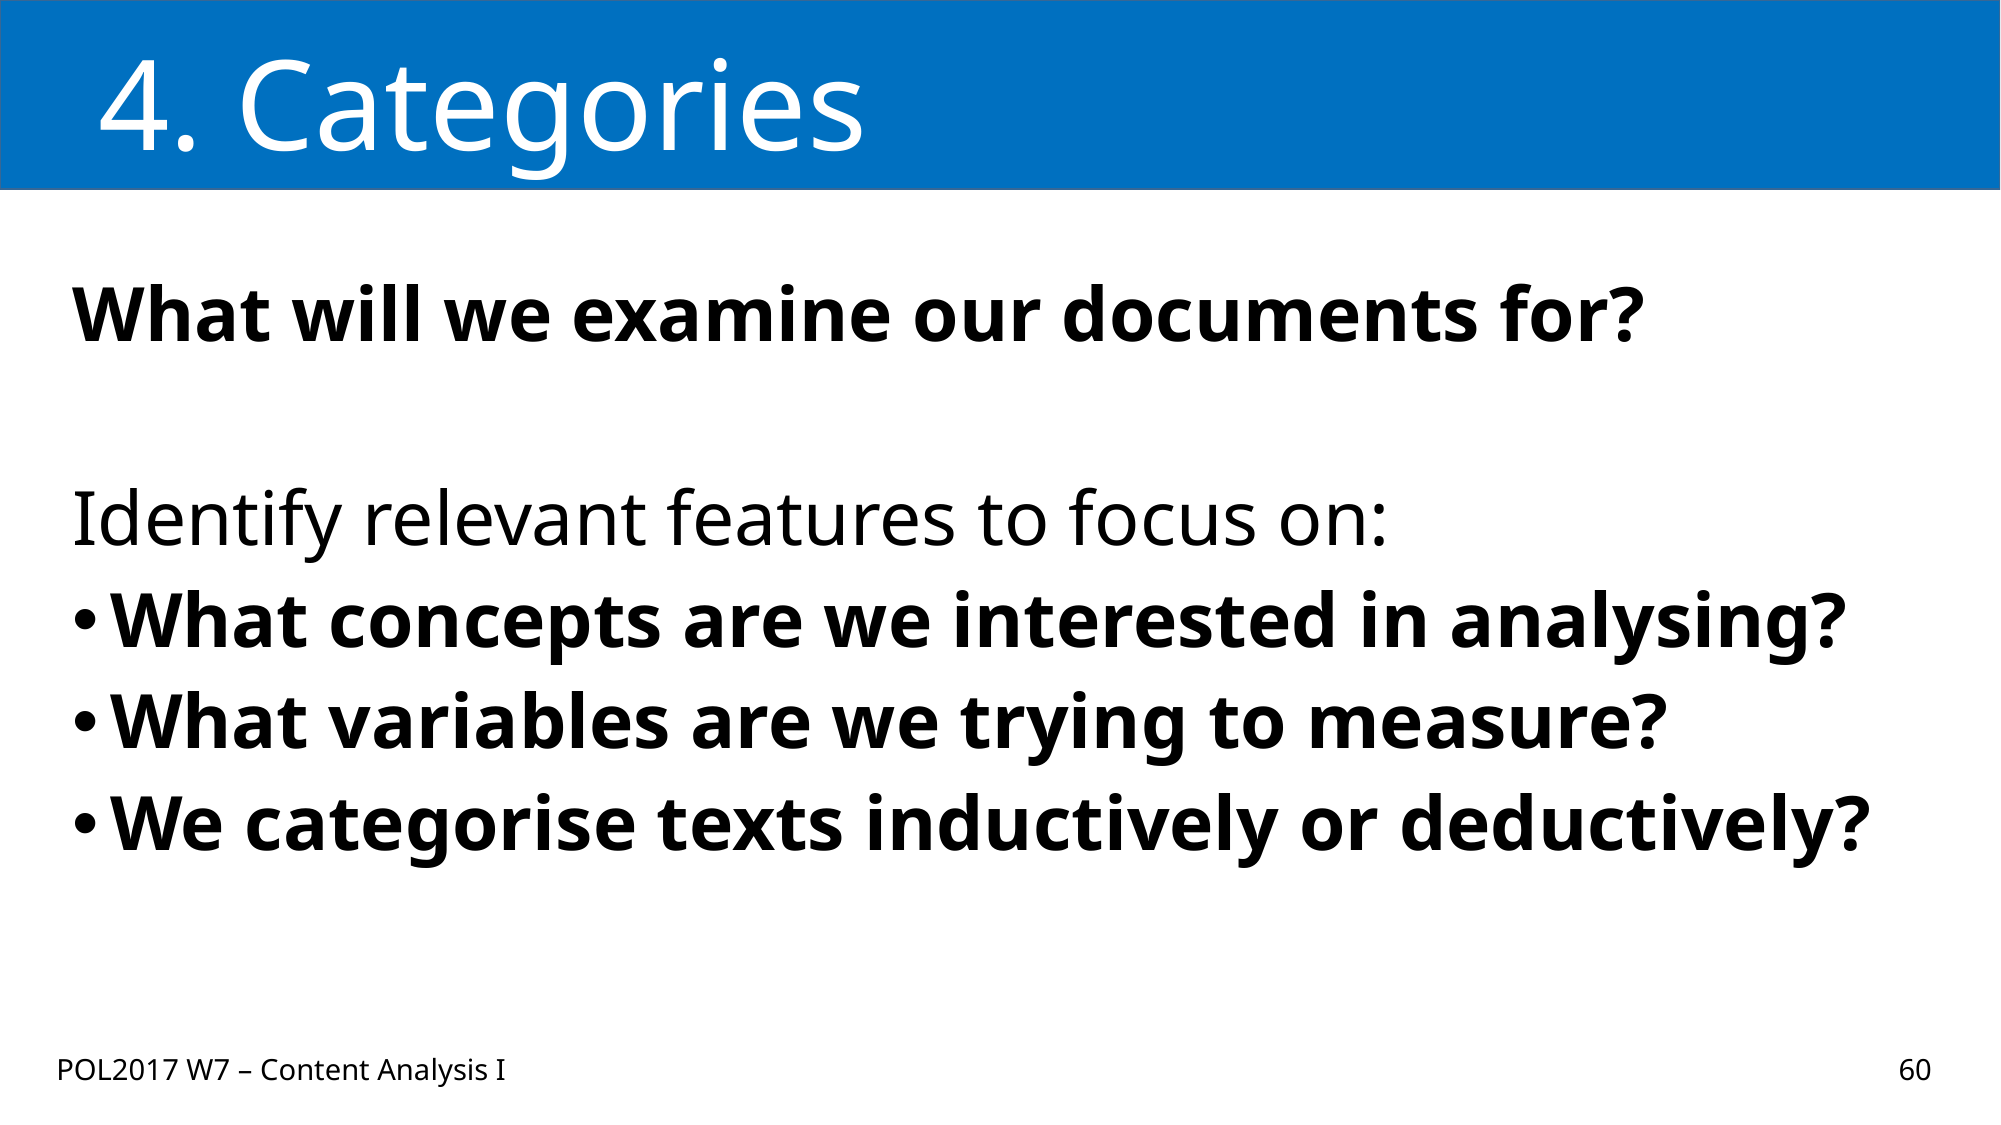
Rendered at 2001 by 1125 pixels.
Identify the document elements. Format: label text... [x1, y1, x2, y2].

list What will we examine our documents for? Identify relevant features to focus on: What concepts are we interested in analysing? What variables are we trying to measure? We categorise texts inductively or deductively? [57, 269, 2000, 1074]
footer POL2017 W7 – Content Analysis I [41, 1043, 675, 1104]
title 4. Categories [83, 15, 2000, 205]
slide_number 60 [1524, 1074, 1947, 1104]
